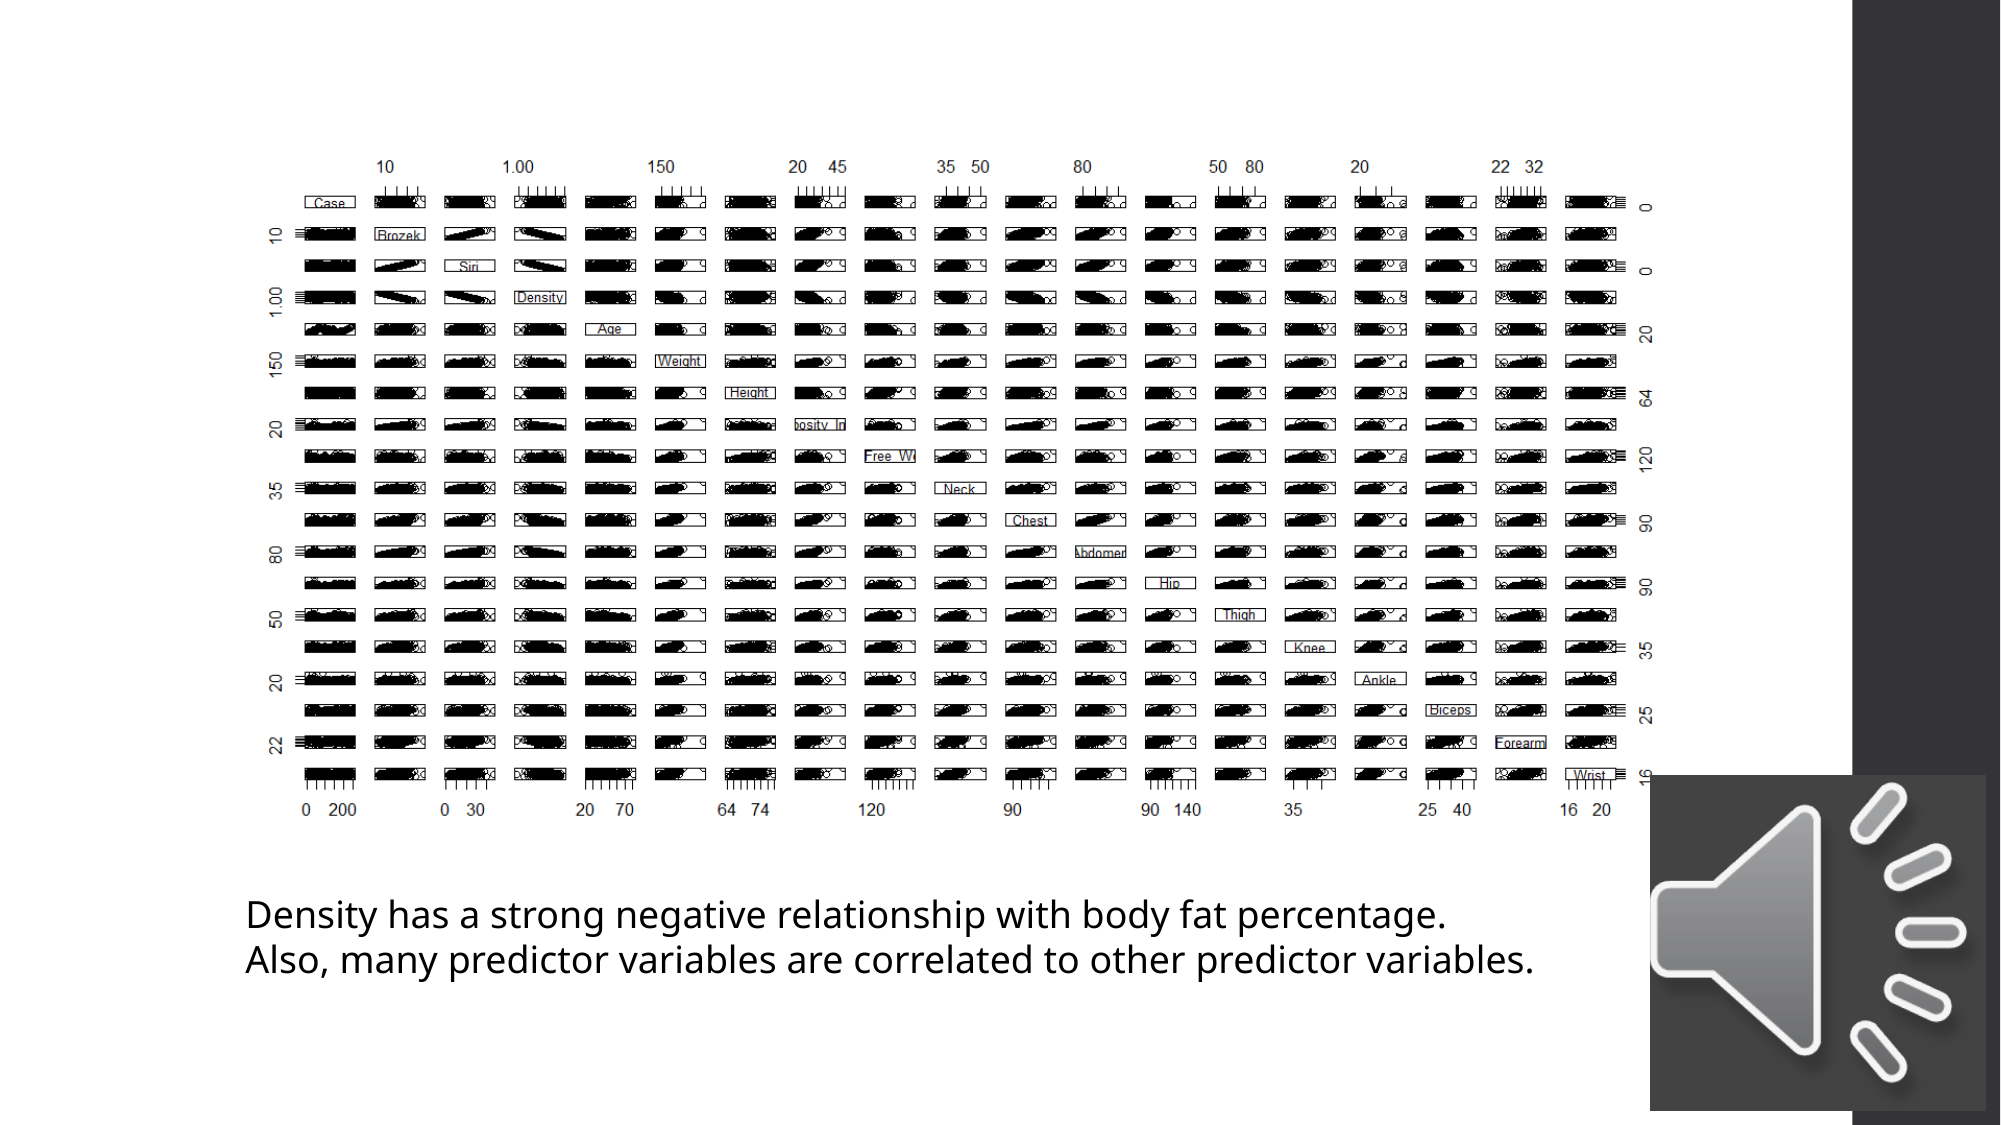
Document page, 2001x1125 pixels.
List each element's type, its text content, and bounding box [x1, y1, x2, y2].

picture [216, 107, 1987, 1112]
text_box Density has a strong negative relationship with body fat percentage. Also, many predictor variables are correlated to other predictor variables. [230, 883, 1551, 988]
